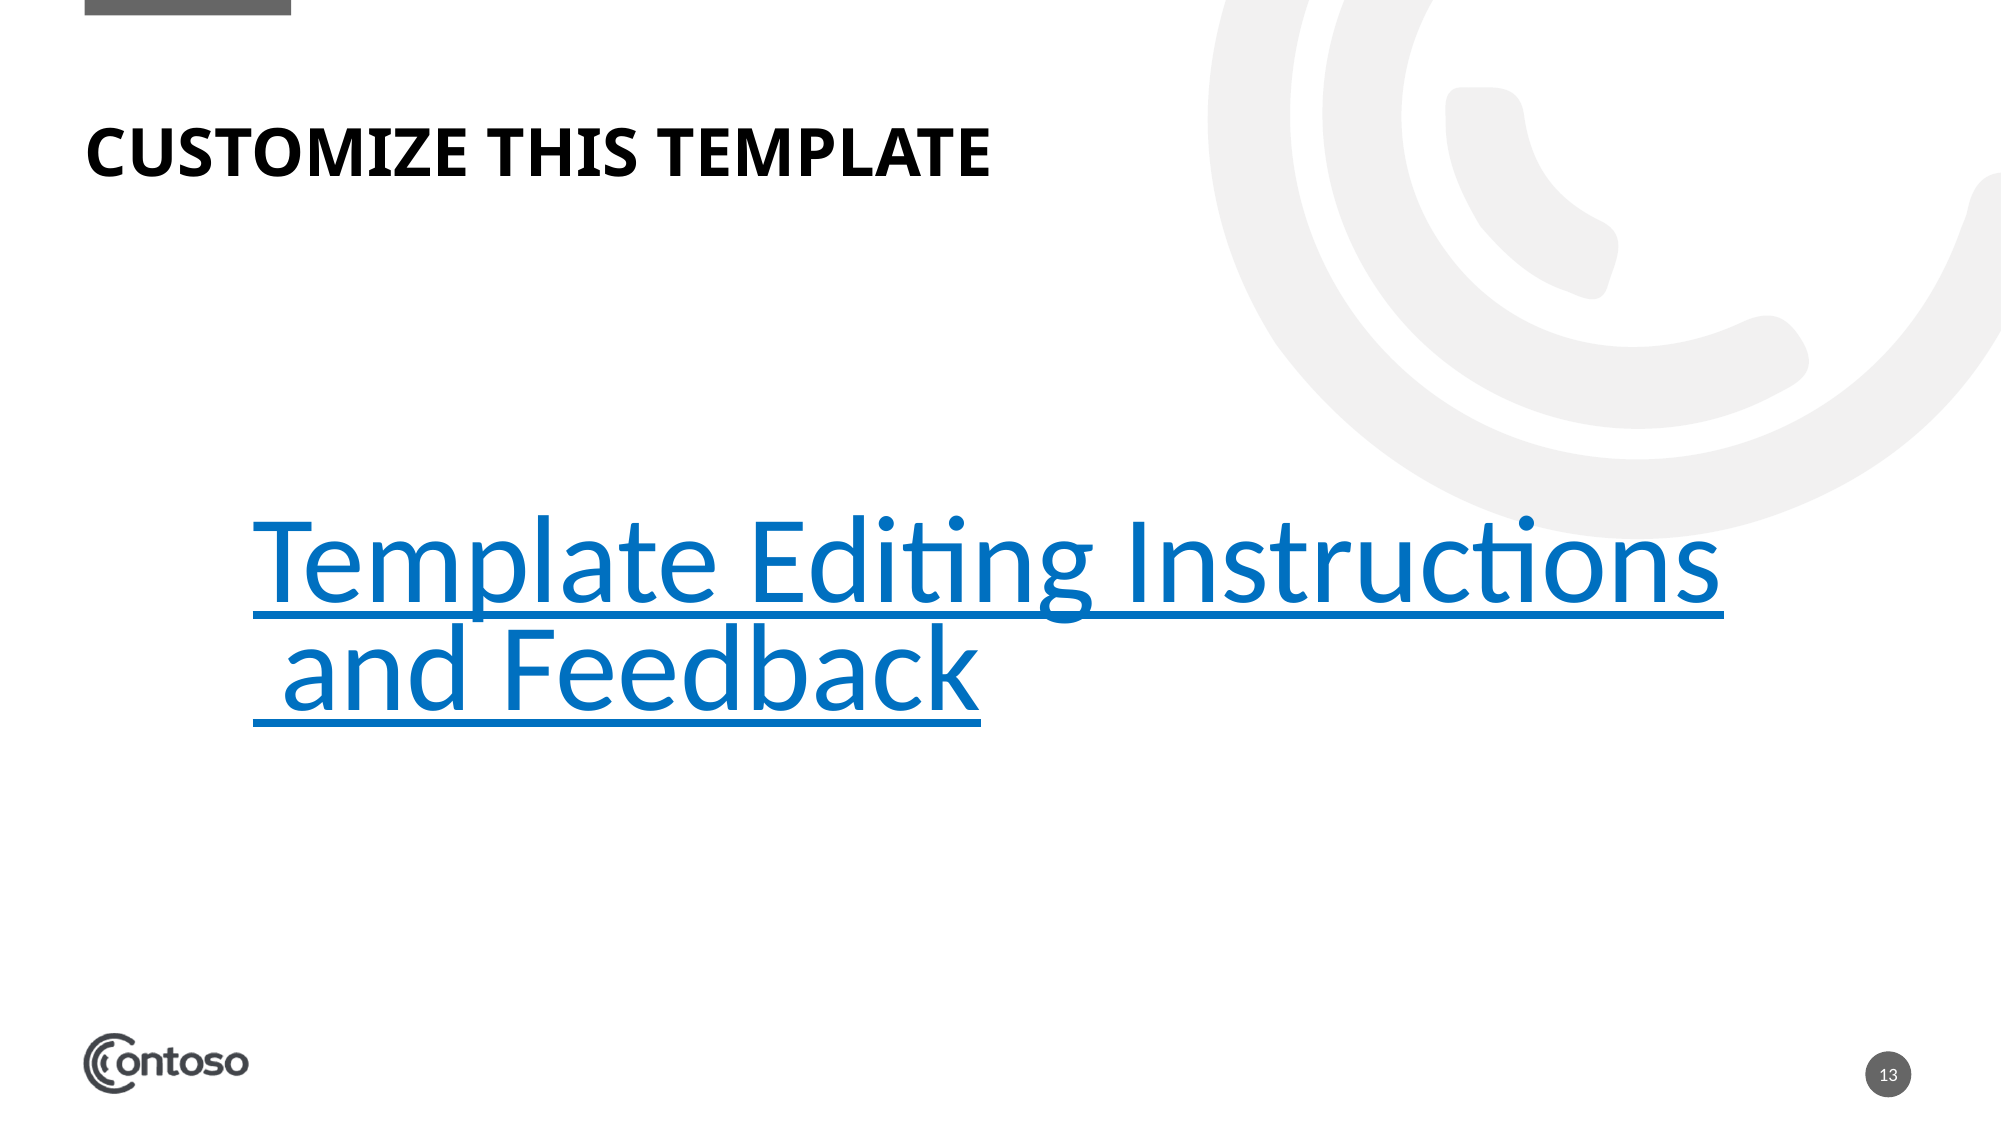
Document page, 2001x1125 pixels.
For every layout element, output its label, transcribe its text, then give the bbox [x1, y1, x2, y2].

list Template Editing Instructions and Feedback [237, 303, 1763, 822]
slide_number 13 [1864, 1059, 1913, 1090]
title Customize this Template [84, 40, 1914, 192]
